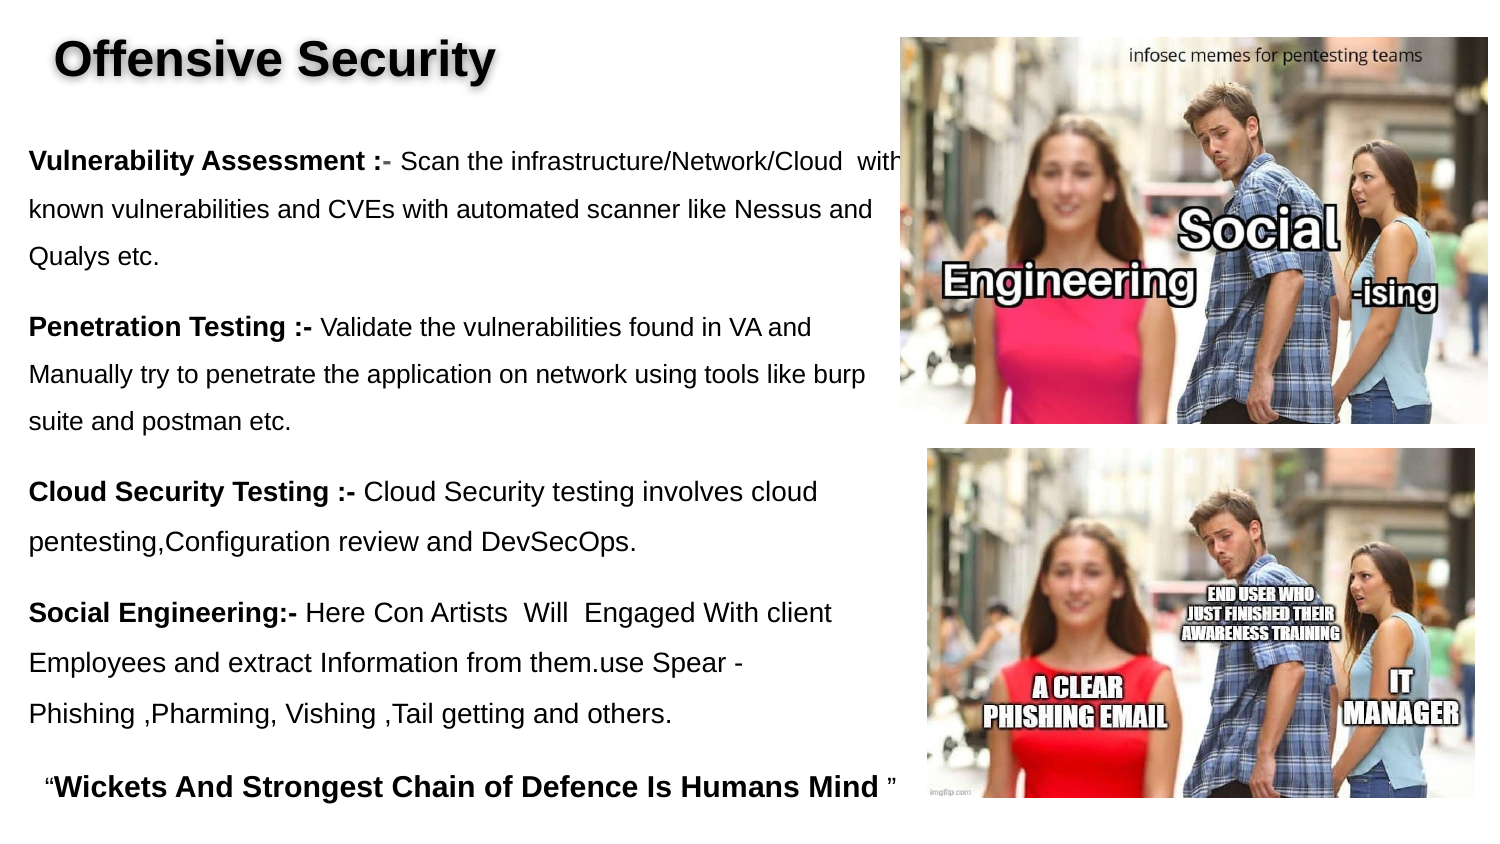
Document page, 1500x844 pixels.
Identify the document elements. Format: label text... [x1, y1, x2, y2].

picture [927, 448, 1476, 798]
picture [900, 37, 1489, 424]
title Offensive Security [38, 10, 1437, 104]
list Vulnerability Assessment :- Scan the infrastructure/Network/Cloud with known vulnerabilities and CVEs with automated scanner like Nessus and Qualys etc. Penetration Testing :- Validate the vulnerabilities found in VA and Manually try to penetrate the application on network using tools like burp suite and postman etc. Cloud Security Testing :- Cloud Security testing involves cloud pentesting,Configuration review and DevSecOps. Social Engineering:- Here Con Artists Will Engaged With client Employees and extract Information from them.use Spear -Phishing ,Pharming, Vishing ,Tail getting and others. “Wickets And Strongest Chain of Defence Is Humans Mind ” [13, 104, 928, 832]
